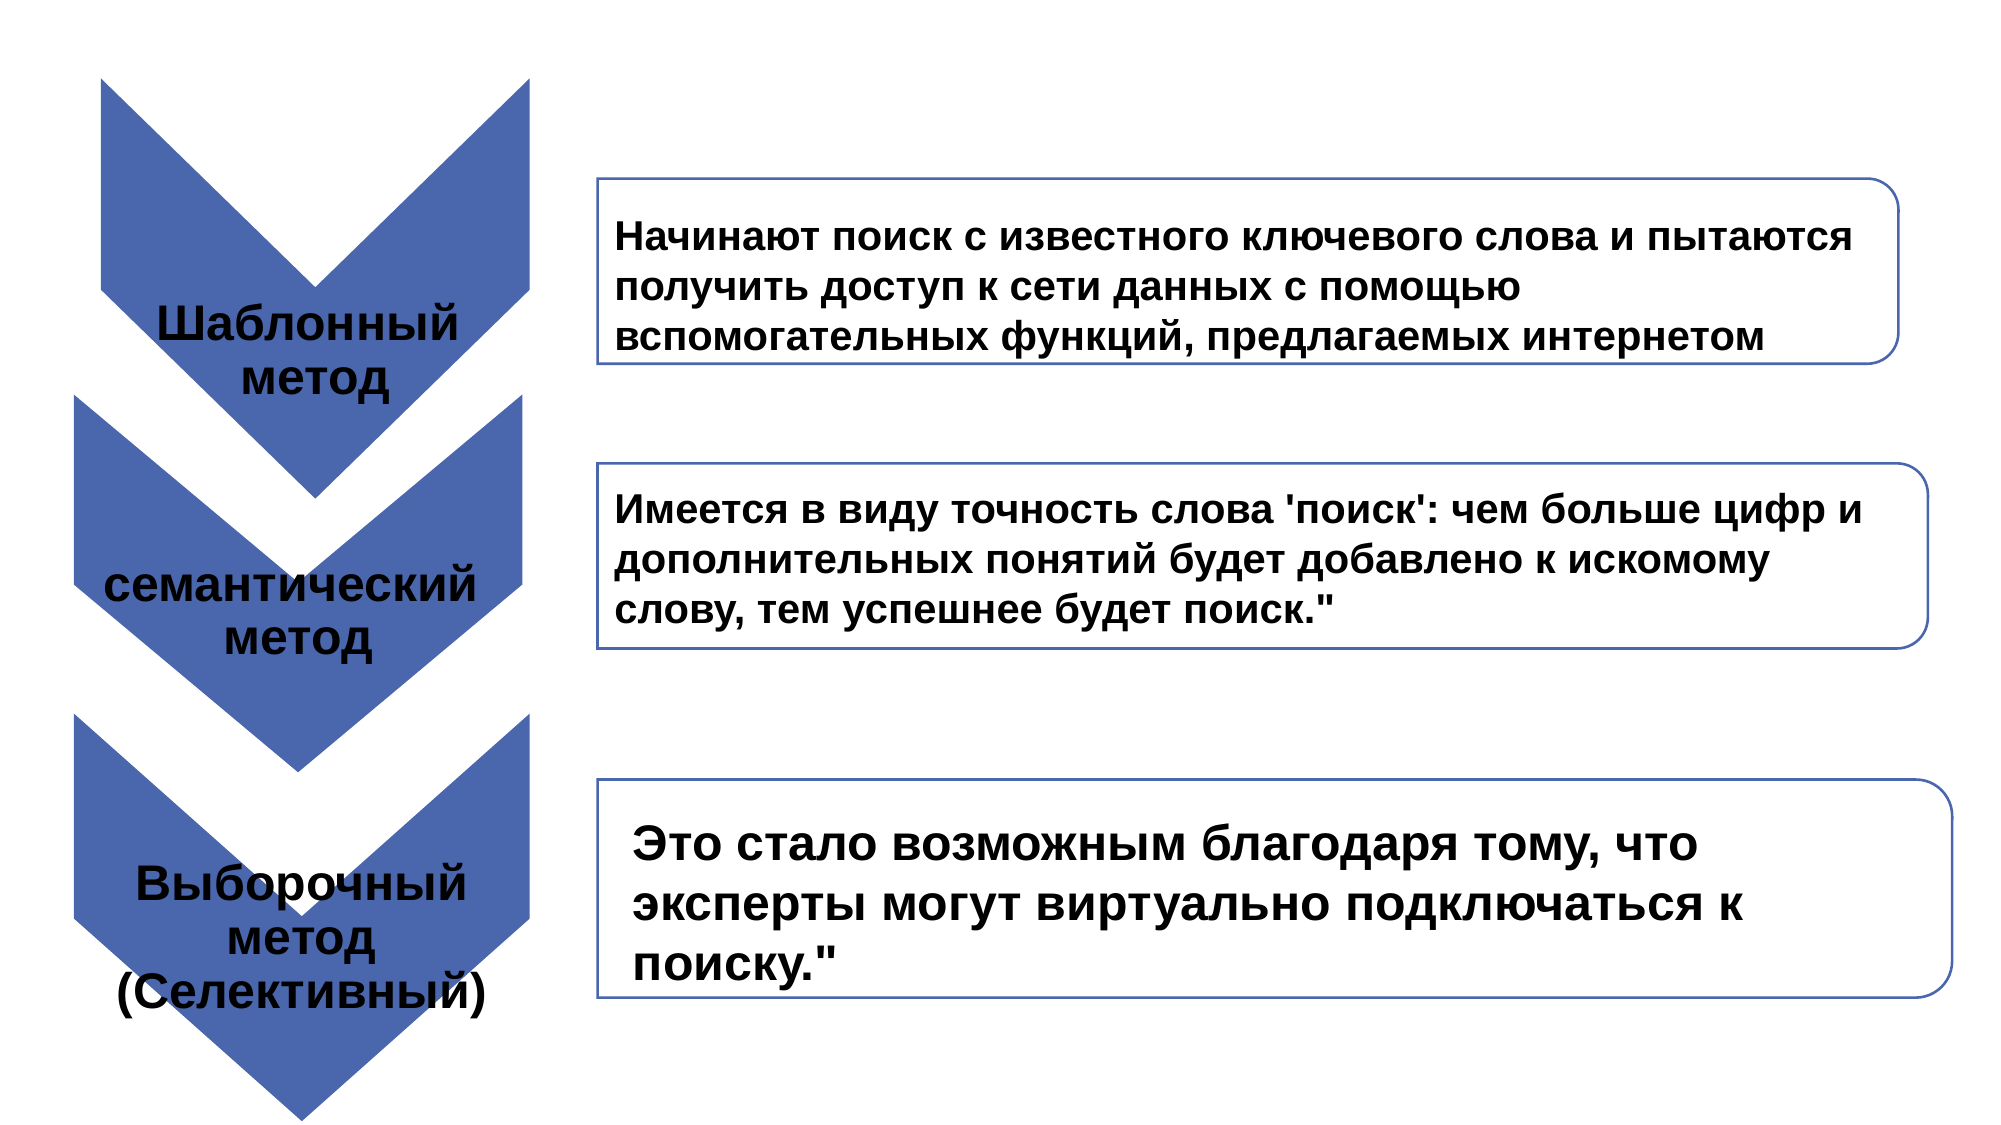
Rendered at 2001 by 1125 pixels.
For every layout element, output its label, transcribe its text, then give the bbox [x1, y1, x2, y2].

text_box Это стало возможным благодаря тому, что эксперты могут виртуально подключаться к поиску." [618, 802, 1899, 998]
text_box [597, 463, 1921, 649]
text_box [101, 81, 529, 395]
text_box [597, 178, 1899, 364]
text_box Имеется в виду точность слова 'поиск': чем больше цифр и дополнительных понятий будет добавлено к искомому слову, тем успешнее будет поиск." [599, 474, 1928, 640]
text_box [74, 716, 529, 1120]
text_box [597, 779, 1953, 998]
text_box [38, 397, 559, 771]
